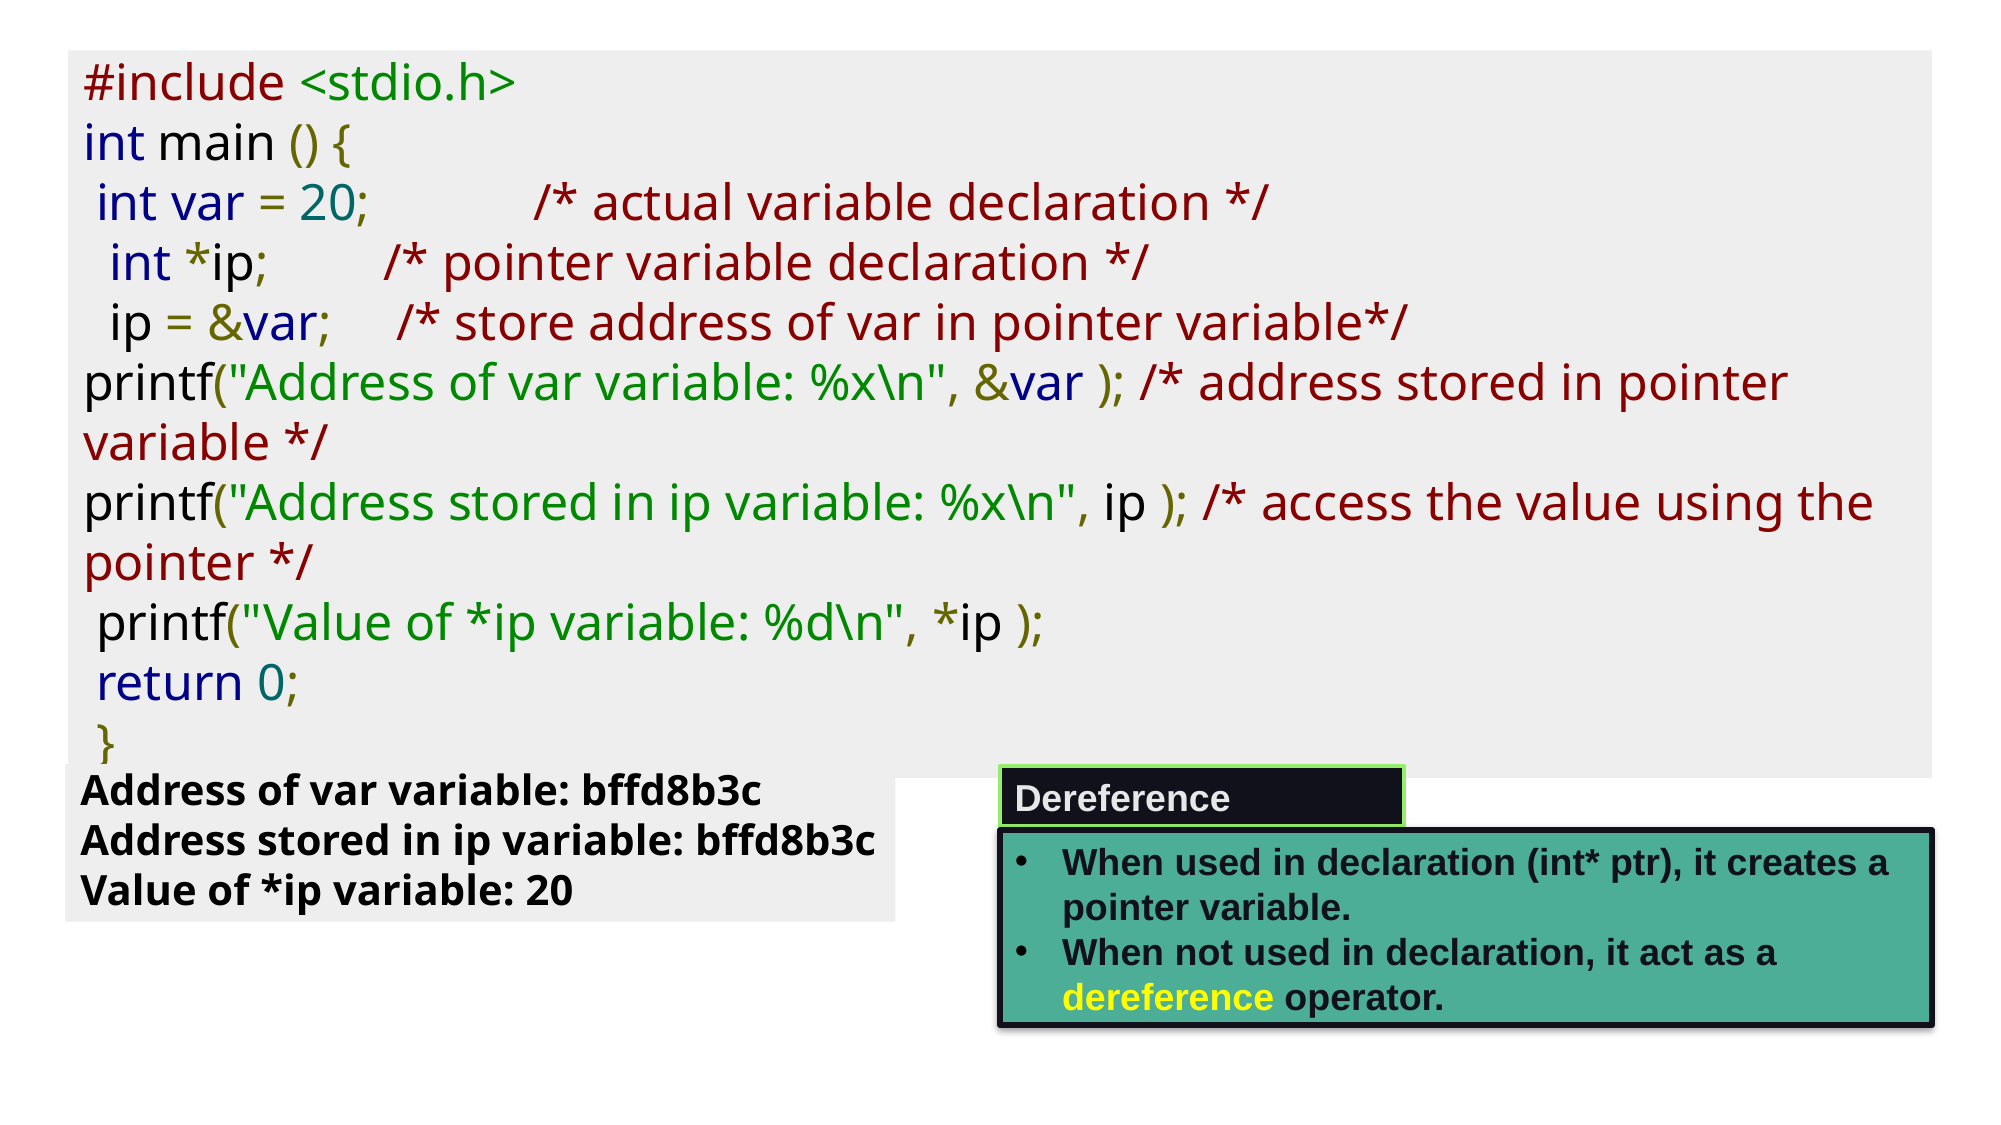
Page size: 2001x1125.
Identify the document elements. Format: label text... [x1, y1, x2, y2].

text_box Address of var variable: bffd8b3c Address stored in ip variable: bffd8b3c Value of *ip variable: 20 [65, 764, 896, 922]
text_box Dereference [998, 764, 1406, 826]
text_box When used in declaration (int* ptr), it creates a pointer variable. When not used in declaration, it act as a dereference operator. [997, 827, 1935, 1028]
text_box #include <stdio.h> int main () { int var = 20; /* actual variable declaration */ int *ip; /* pointer variable declaration */ ip = &var; /* store address of var in pointer variable*/ printf("Address of var variable: %x\n", &var ); /* address stored in pointer variable */ printf("Address stored in ip variable: %x\n", ip ); /* access the value using the pointer */ printf("Value of *ip variable: %d\n", *ip ); return 0; } [68, 50, 1932, 778]
